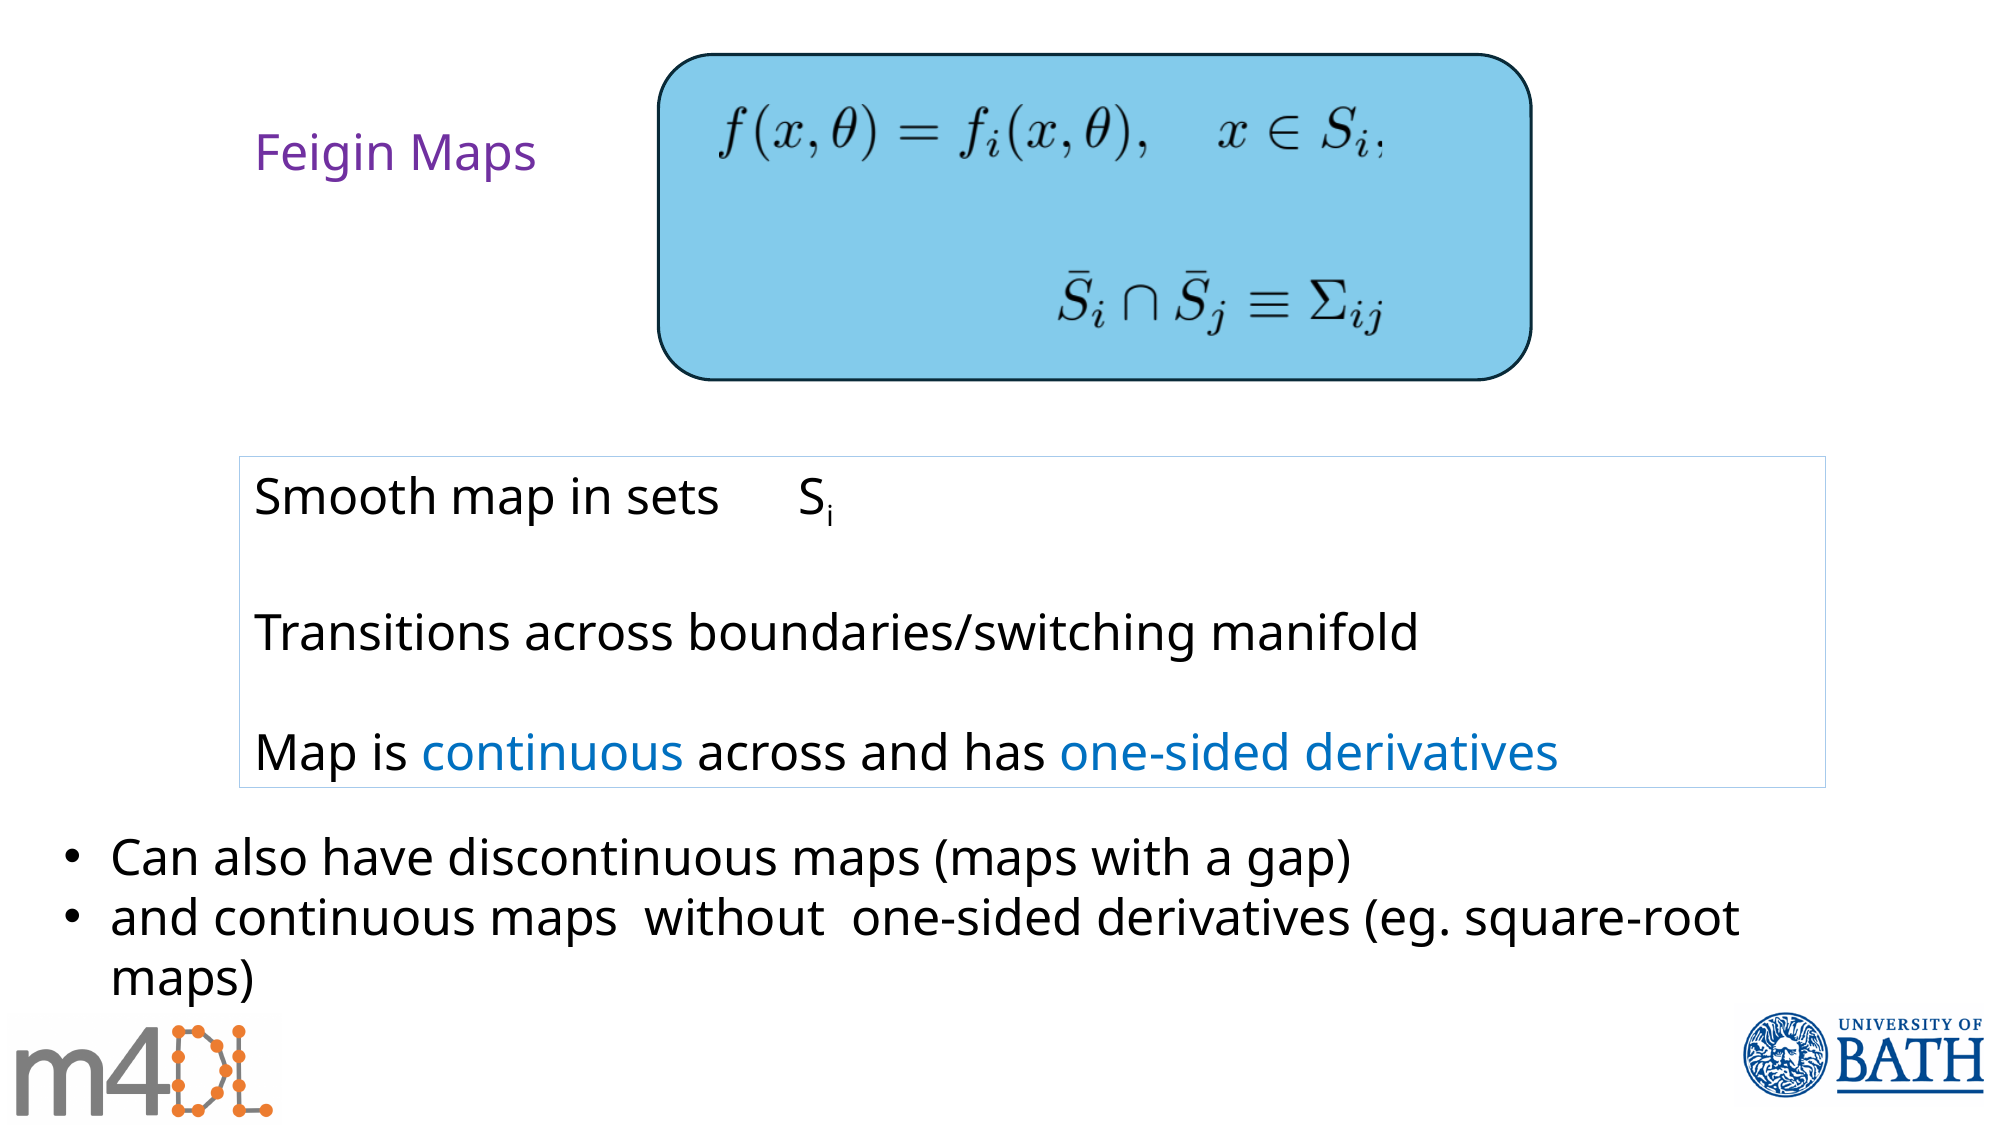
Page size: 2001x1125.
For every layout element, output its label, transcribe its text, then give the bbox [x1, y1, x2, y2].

text_box Feigin Maps [239, 68, 1504, 323]
picture [1720, 957, 1997, 1125]
picture [6, 1012, 283, 1125]
picture [718, 103, 1383, 336]
text_box [656, 52, 1533, 382]
text_box Can also have discontinuous maps (maps with a gap) and continuous maps without one-sided derivatives (eg. square-root maps) [48, 818, 1913, 1013]
